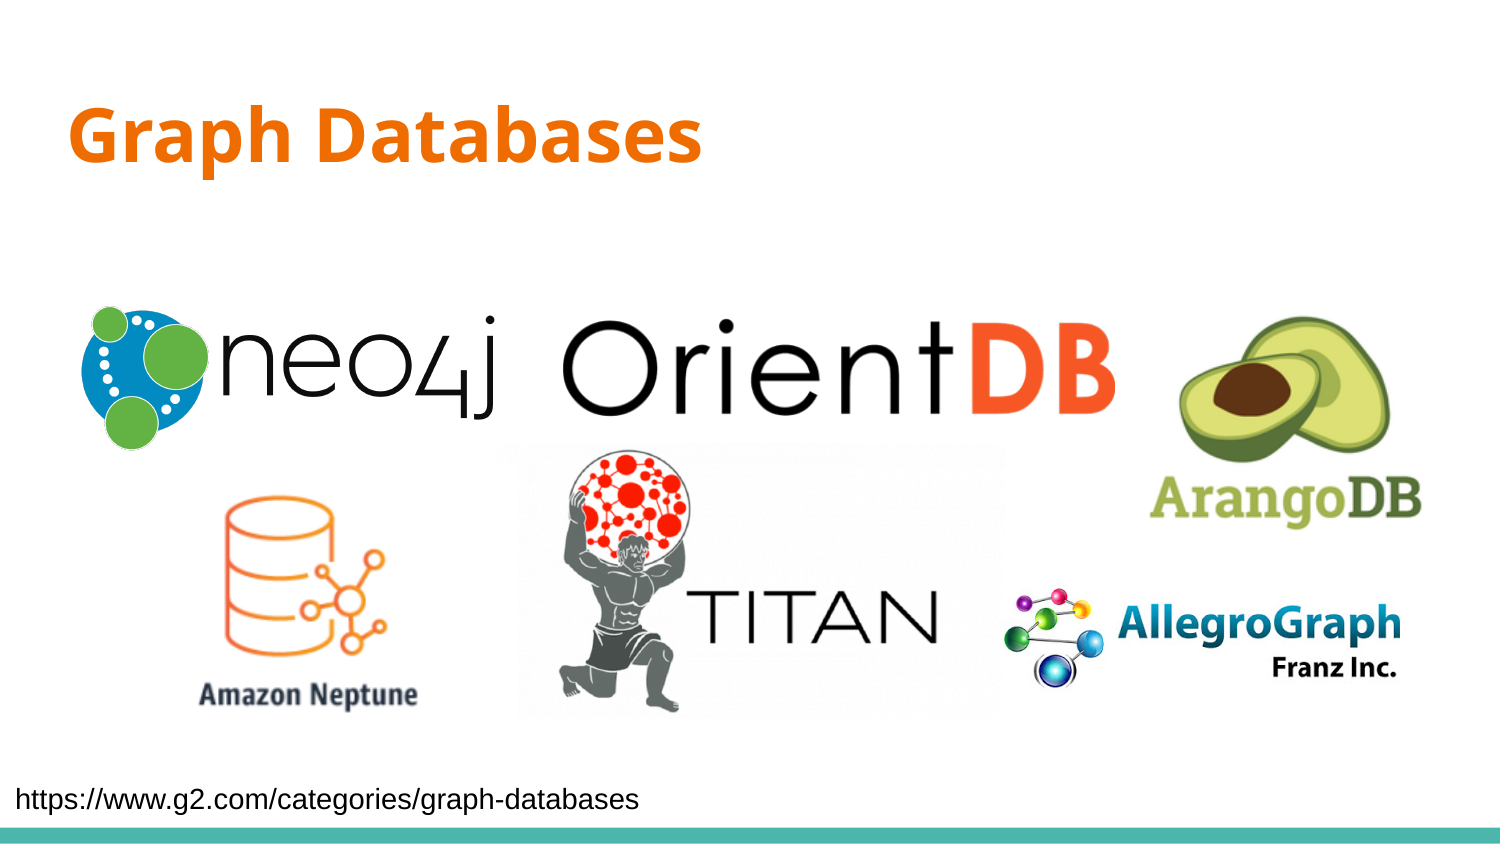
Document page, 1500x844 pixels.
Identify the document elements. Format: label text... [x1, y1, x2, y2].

text_box https://www.g2.com/categories/graph-databases [0, 764, 657, 826]
title Graph Databases [51, 72, 1449, 189]
picture [68, 284, 1424, 755]
picture [561, 318, 1115, 417]
